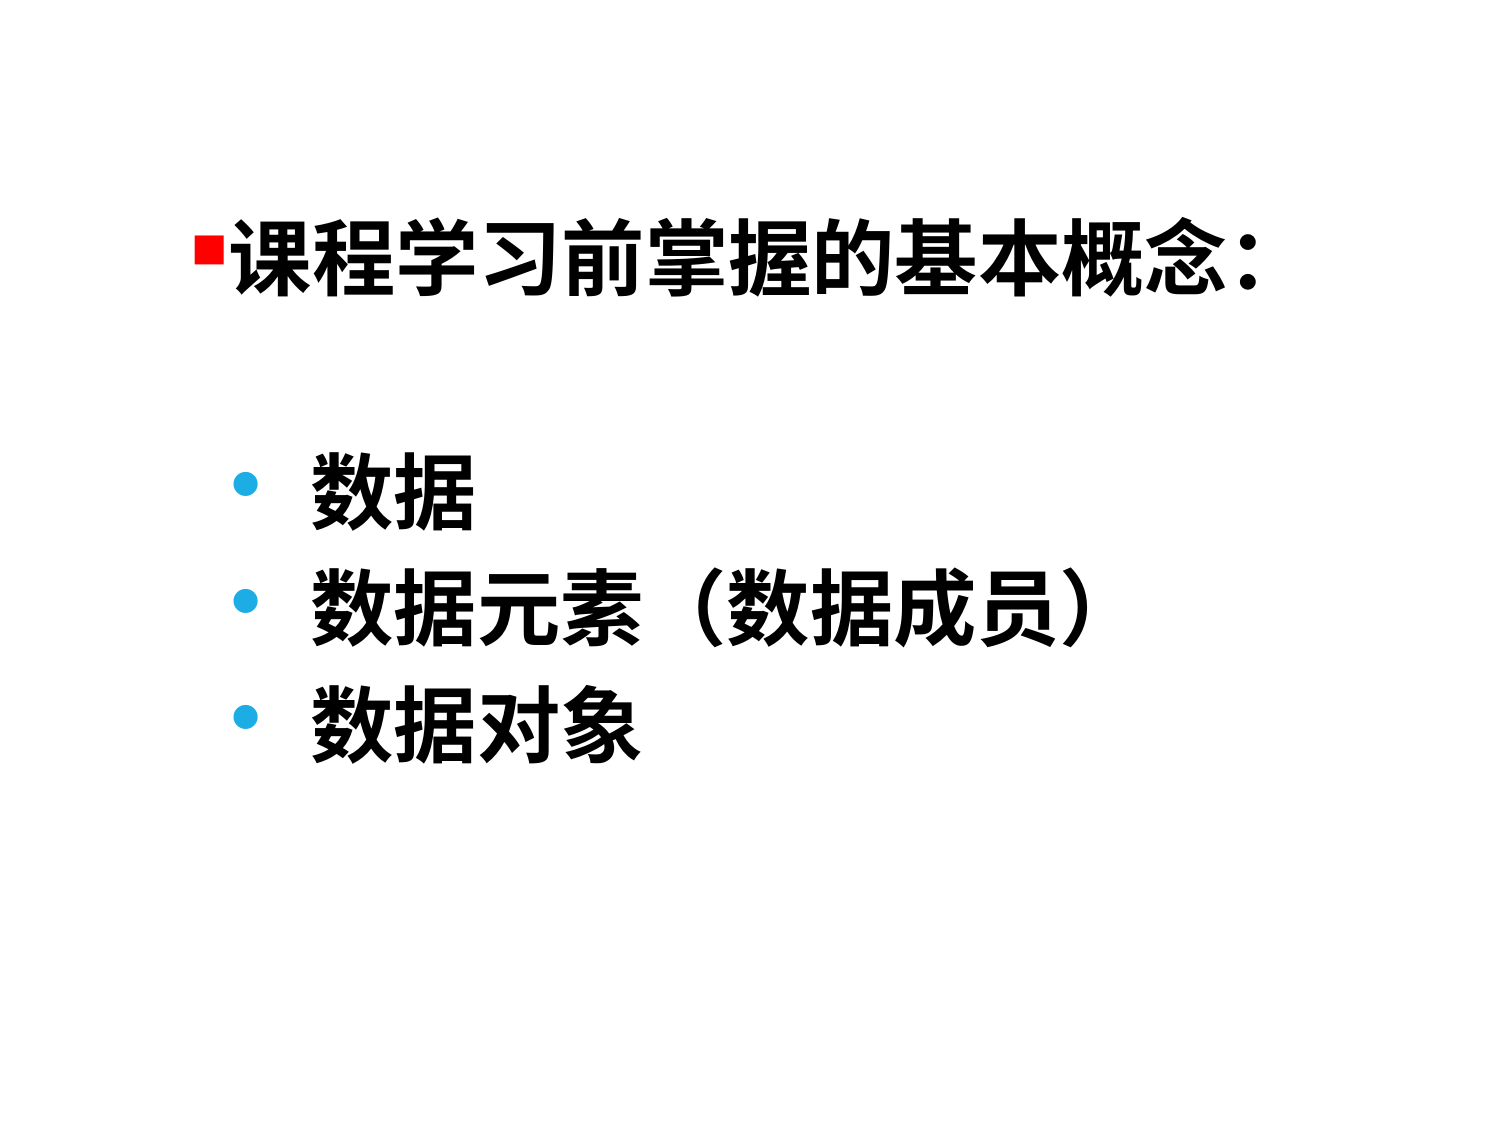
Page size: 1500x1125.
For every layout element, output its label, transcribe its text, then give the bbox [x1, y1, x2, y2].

text_box 课程学习前掌握的基本概念： 数据 数据元素（数据成员） 数据对象 [175, 199, 1388, 781]
